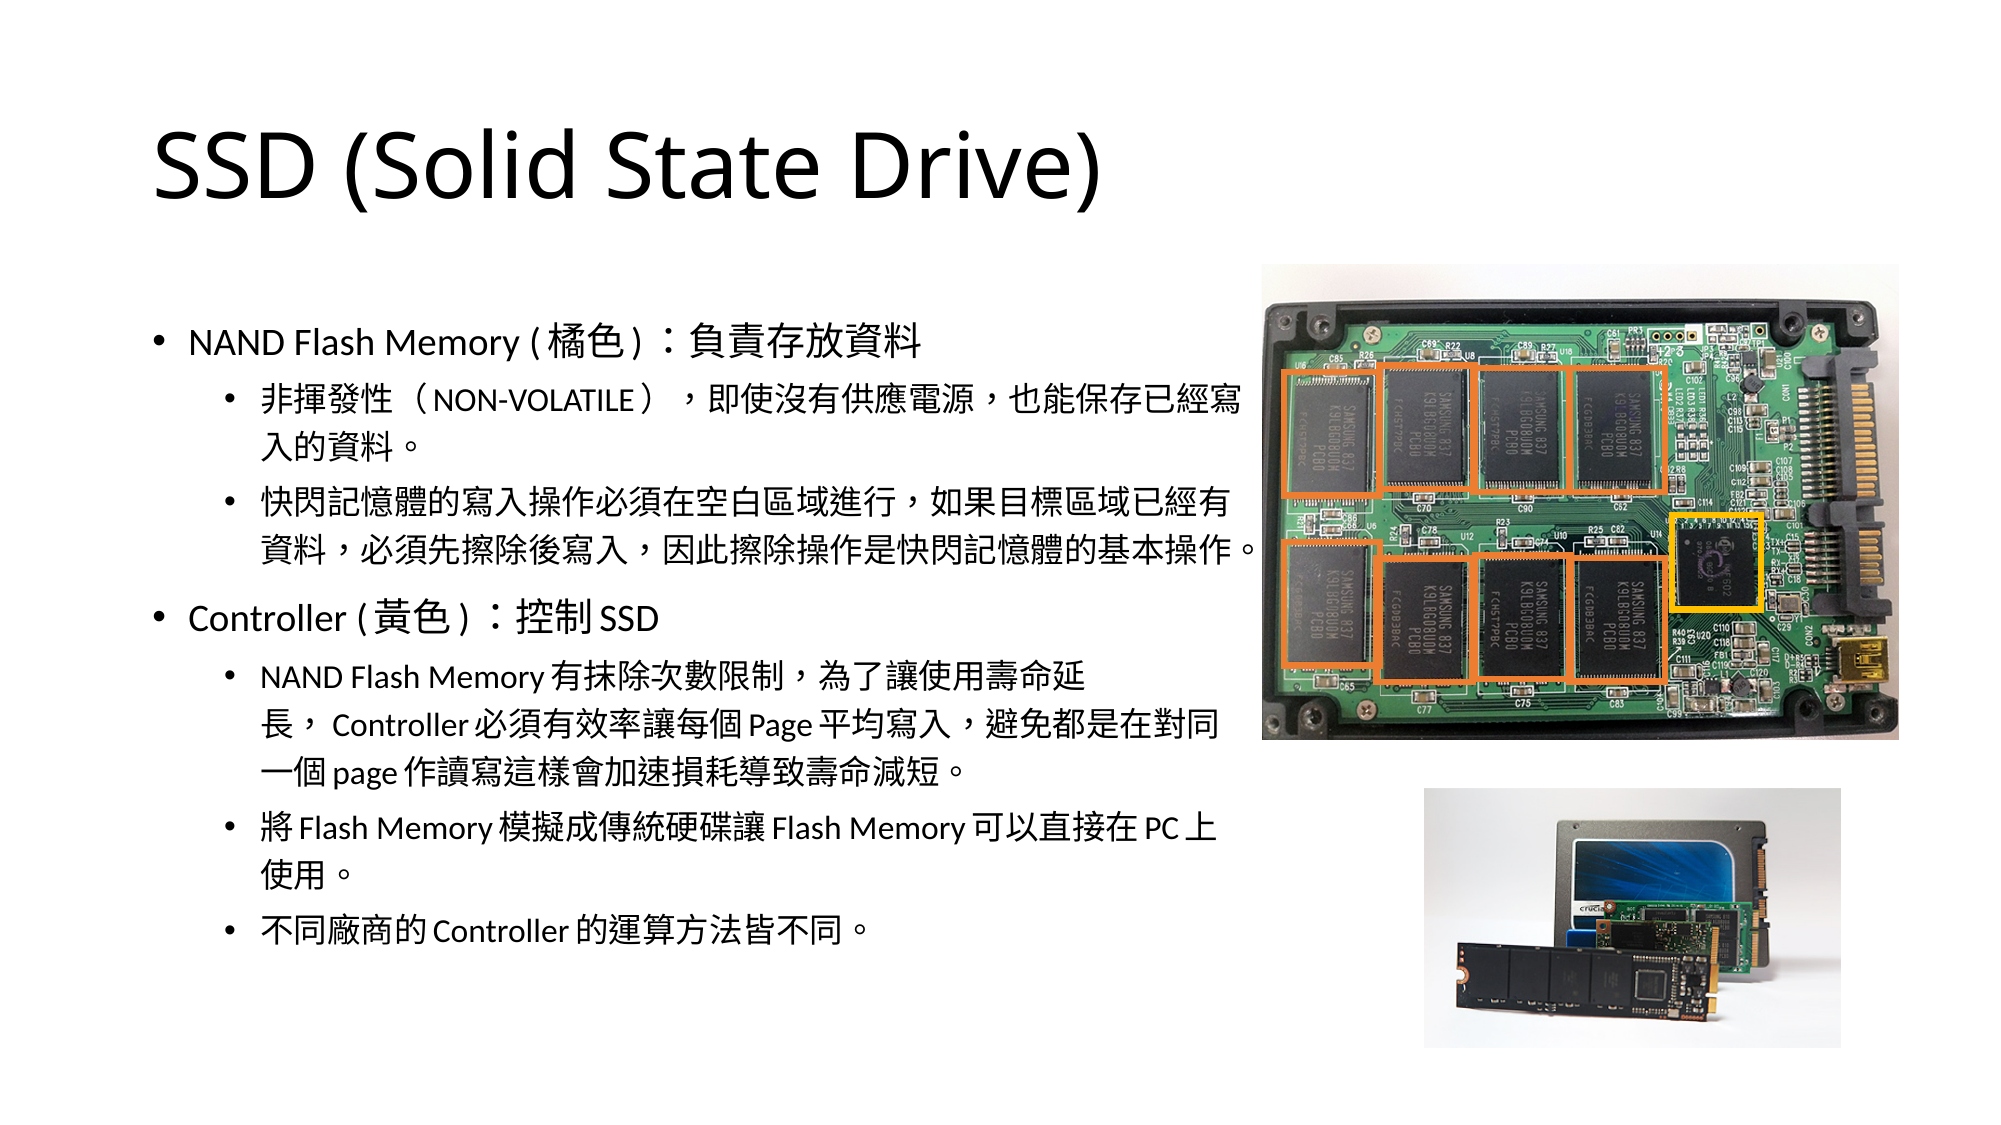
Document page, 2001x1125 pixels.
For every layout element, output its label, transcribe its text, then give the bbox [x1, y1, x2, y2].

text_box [1260, 264, 1899, 741]
title SSD (Solid State Drive) [137, 59, 1863, 278]
picture [1424, 788, 1841, 1048]
list NAND Flash Memory (橘色)：負責存放資料 非揮發性（NON-VOLATILE），即使沒有供應電源，也能保存已經寫入的資料。 快閃記憶體的寫入操作必須在空白區域進行，如果目標區域已經有資料，必須先擦除後寫入，因此擦除操作是快閃記憶體的基本操作。 Controller (黃色)：控制SSD NAND Flash Memory有抹除次數限制，為了讓使用壽命延長，Controller必須有效率讓每個Page平均寫入，避免都是在對同一個page作讀寫這樣會加速損耗導致壽命減短。 將Flash Memory模擬成傳統硬碟讓Flash Memory可以直接在PC上使用。 不同廠商的Controller的運算方法皆不同。 [137, 299, 1261, 1014]
